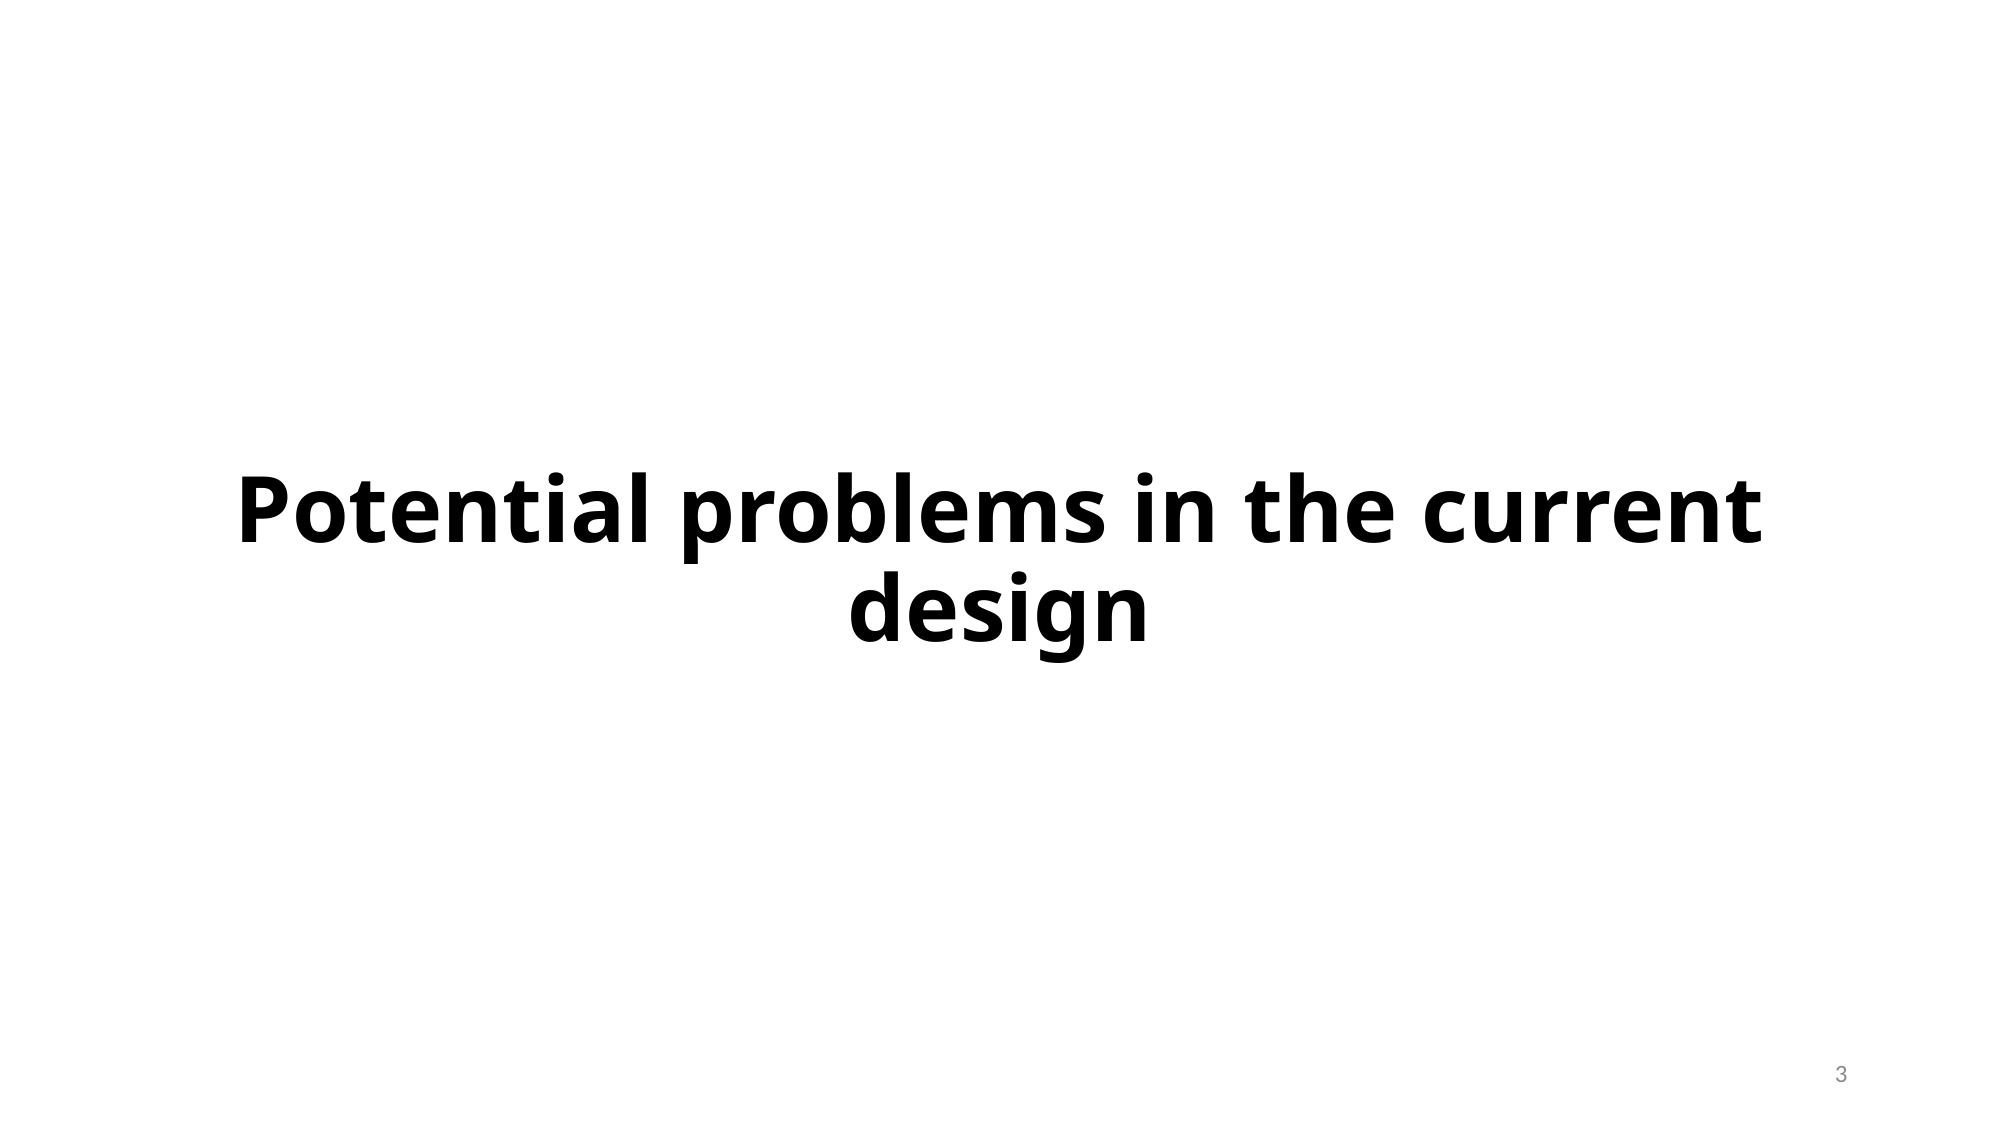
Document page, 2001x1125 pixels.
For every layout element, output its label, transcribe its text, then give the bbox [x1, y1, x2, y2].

slide_number 3 [1412, 1042, 1863, 1103]
title Potential problems in the current design [137, 453, 1863, 672]
